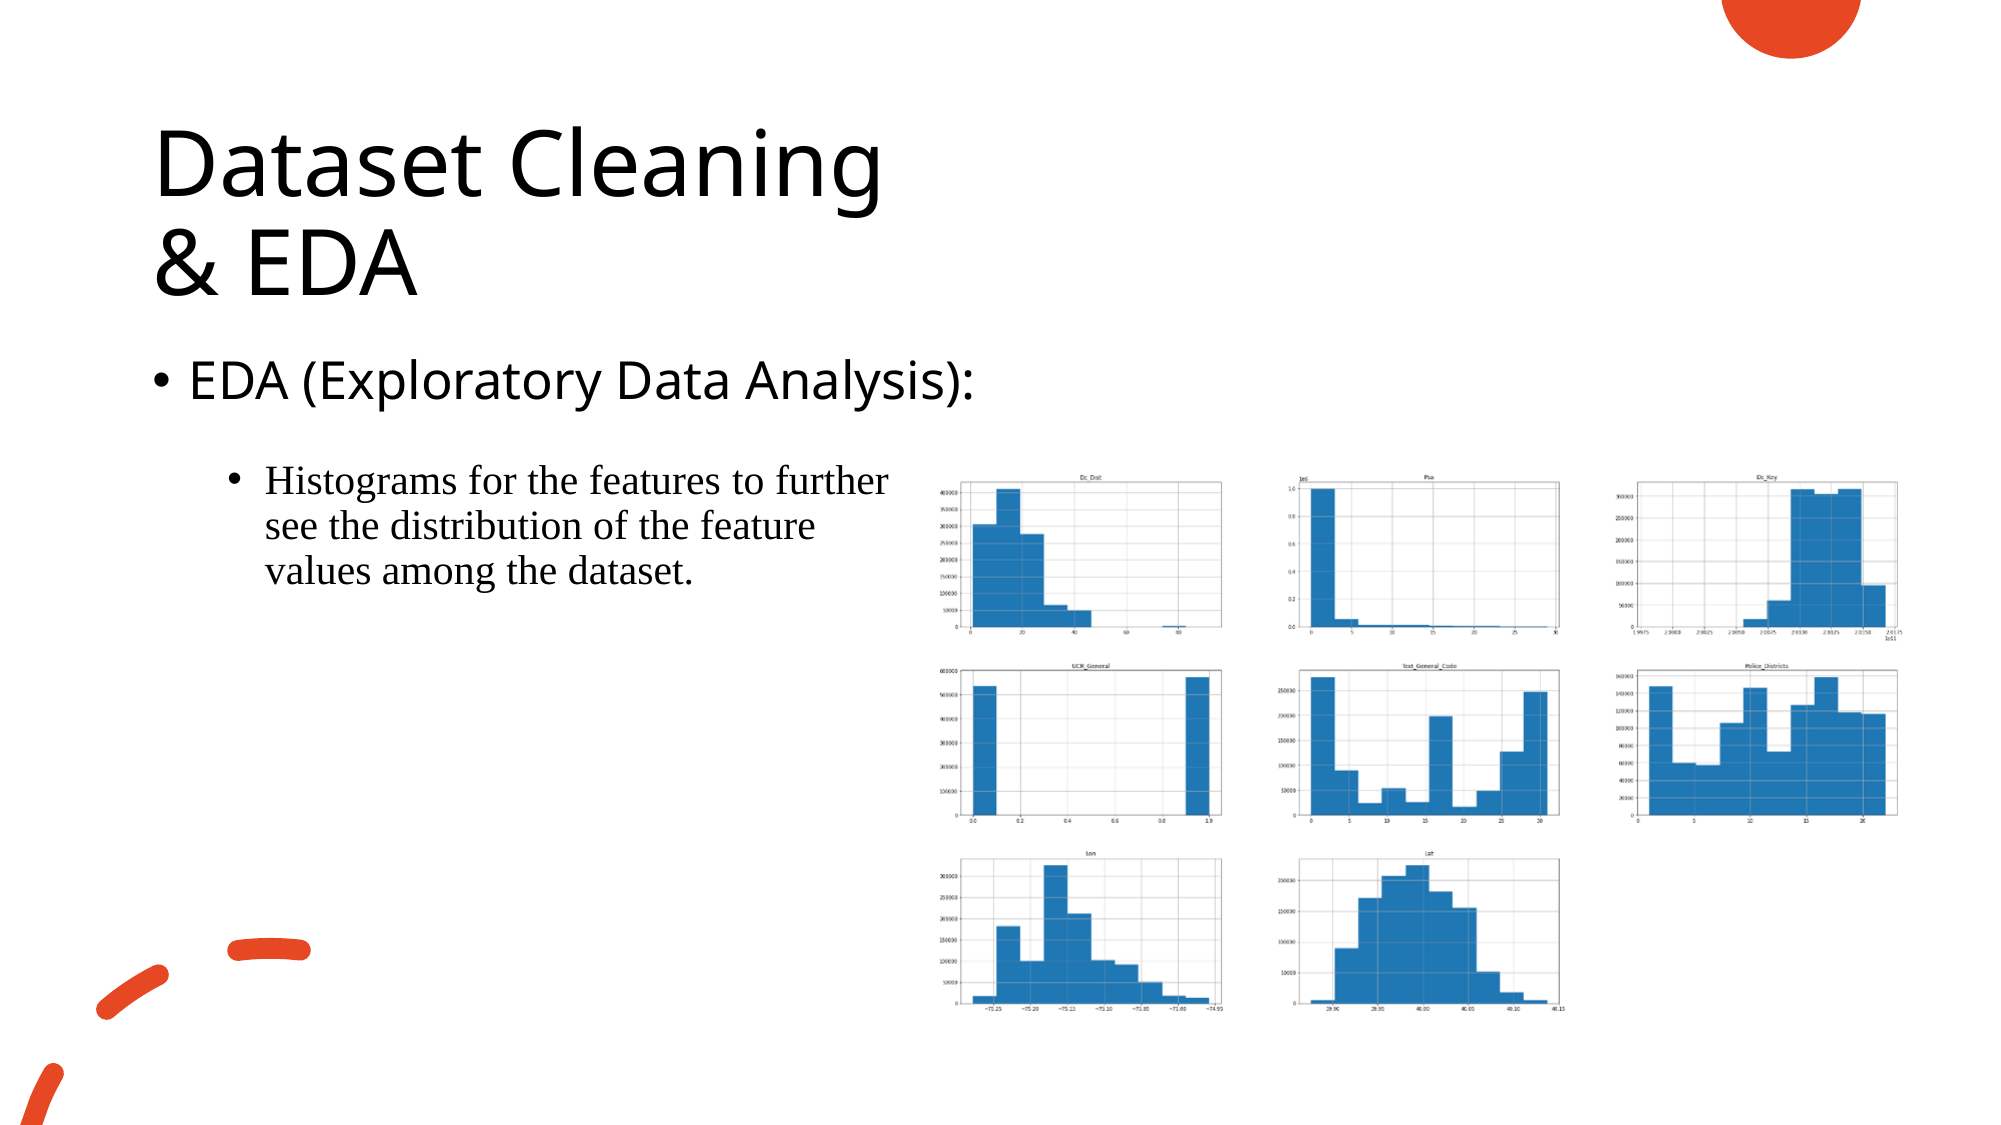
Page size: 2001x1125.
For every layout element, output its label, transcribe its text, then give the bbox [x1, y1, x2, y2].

title Dataset Cleaning & EDA [137, 107, 920, 325]
picture [919, 450, 1921, 1032]
list EDA (Exploratory Data Analysis): [137, 346, 1035, 432]
text_box Histograms for the features to further see the distribution of the feature values among the dataset. [137, 450, 919, 727]
